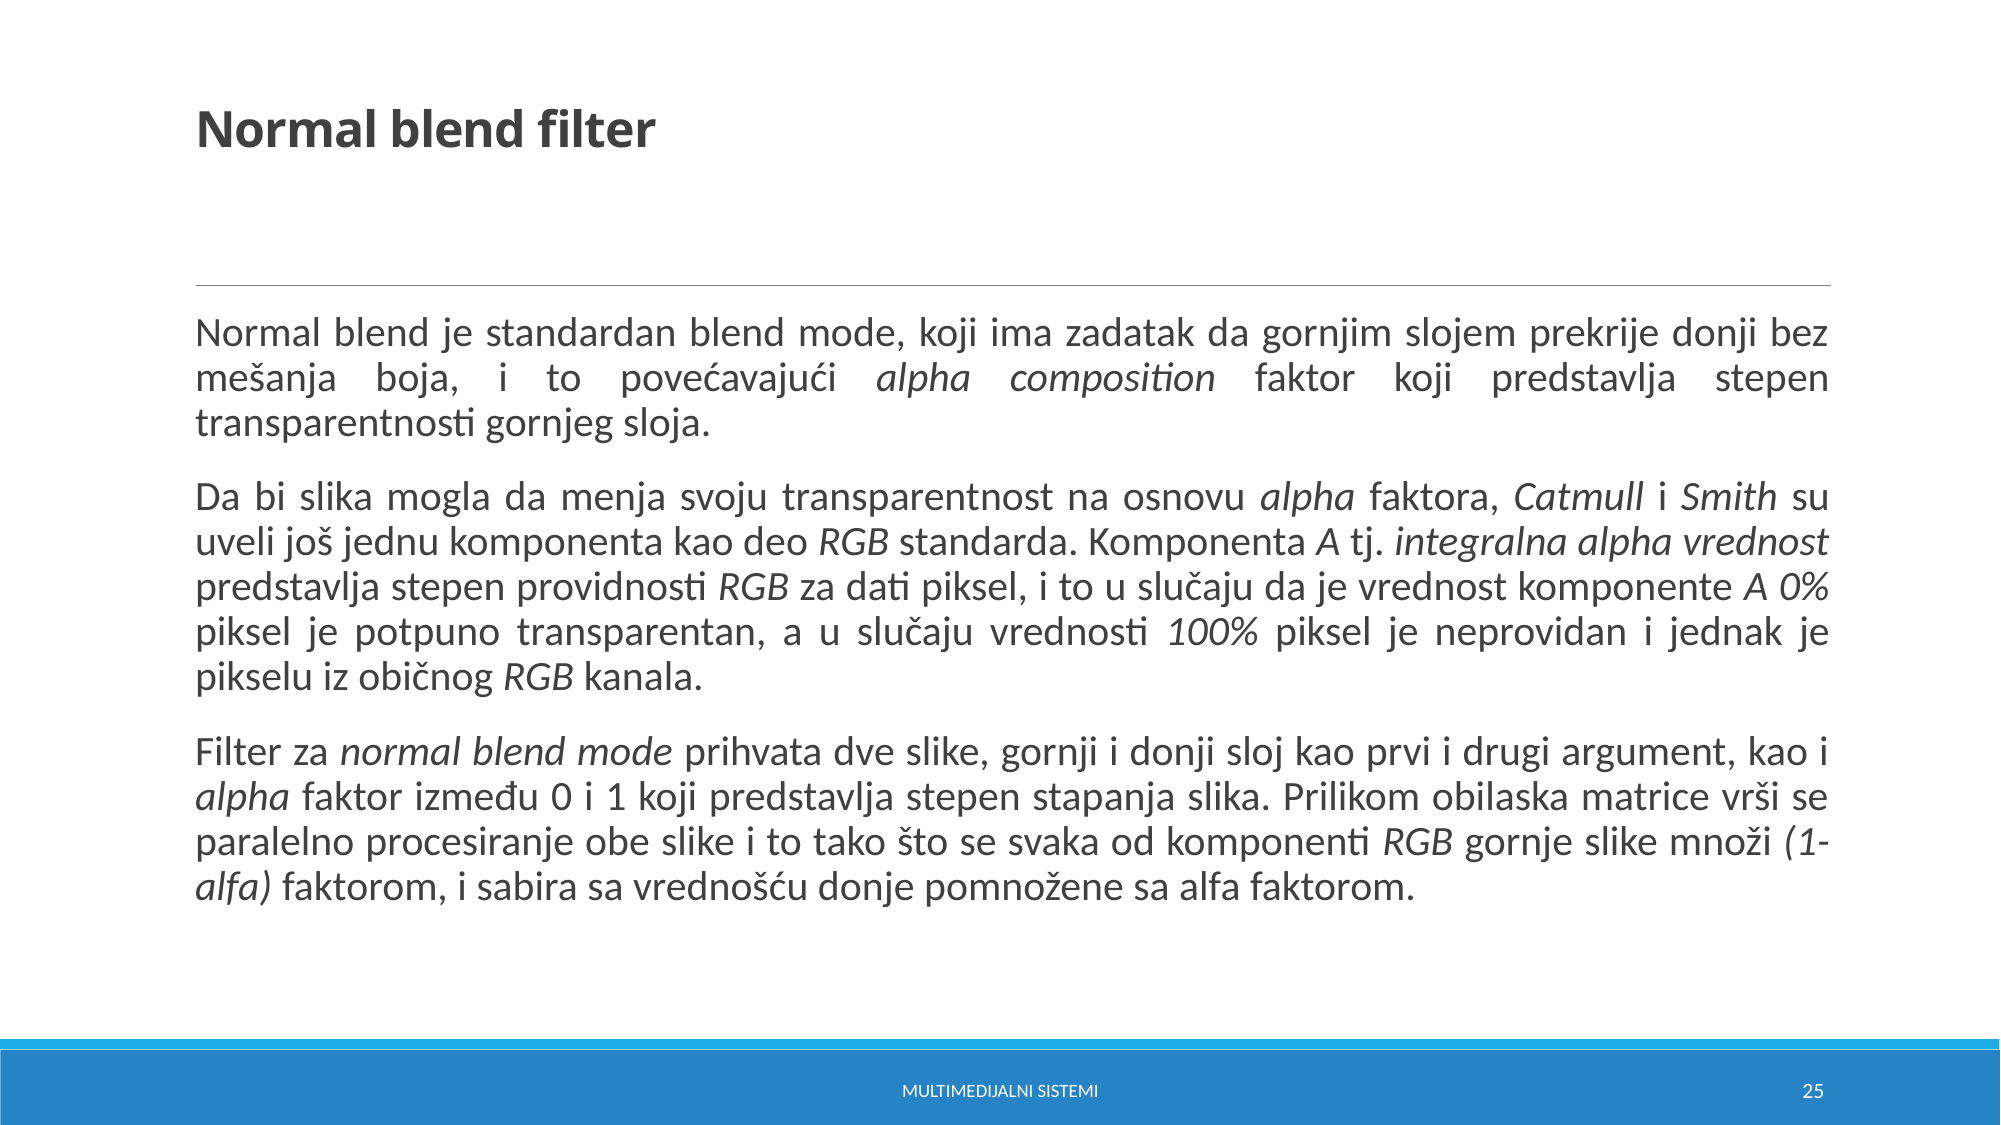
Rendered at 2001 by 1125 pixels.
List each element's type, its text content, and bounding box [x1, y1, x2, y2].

footer Multimedijalni sistemi [604, 1059, 1396, 1120]
title Normal blend filter [180, 47, 1830, 285]
slide_number 25 [1624, 1059, 1840, 1120]
list Normal blend je standardan blend mode, koji ima zadatak da gornjim slojem prekrije donji bez mešanja boja, i to povećavajući alpha composition faktor koji predstavlja stepen transparentnosti gornjeg sloja. Da bi slika mogla da menja svoju transparentnost na osnovu alpha faktora, Catmull i Smith su uveli još jednu komponenta kao deo RGB standarda. Komponenta A tj. integralna alpha vrednost predstavlja stepen providnosti RGB za dati piksel, i to u slučaju da je vrednost komponente A 0% piksel je potpuno transparentan, a u slučaju vrednosti 100% piksel je neprovidan i jednak je pikselu iz običnog RGB kanala. Filter za normal blend mode prihvata dve slike, gornji i donji sloj kao prvi i drugi argument, kao i alpha faktor između 0 i 1 koji predstavlja stepen stapanja slika. Prilikom obilaska matrice vrši se paralelno procesiranje obe slike i to tako što se svaka od komponenti RGB gornje slike množi (1-alfa) faktorom, i sabira sa vrednošću donje pomnožene sa alfa faktorom. [180, 302, 1830, 965]
